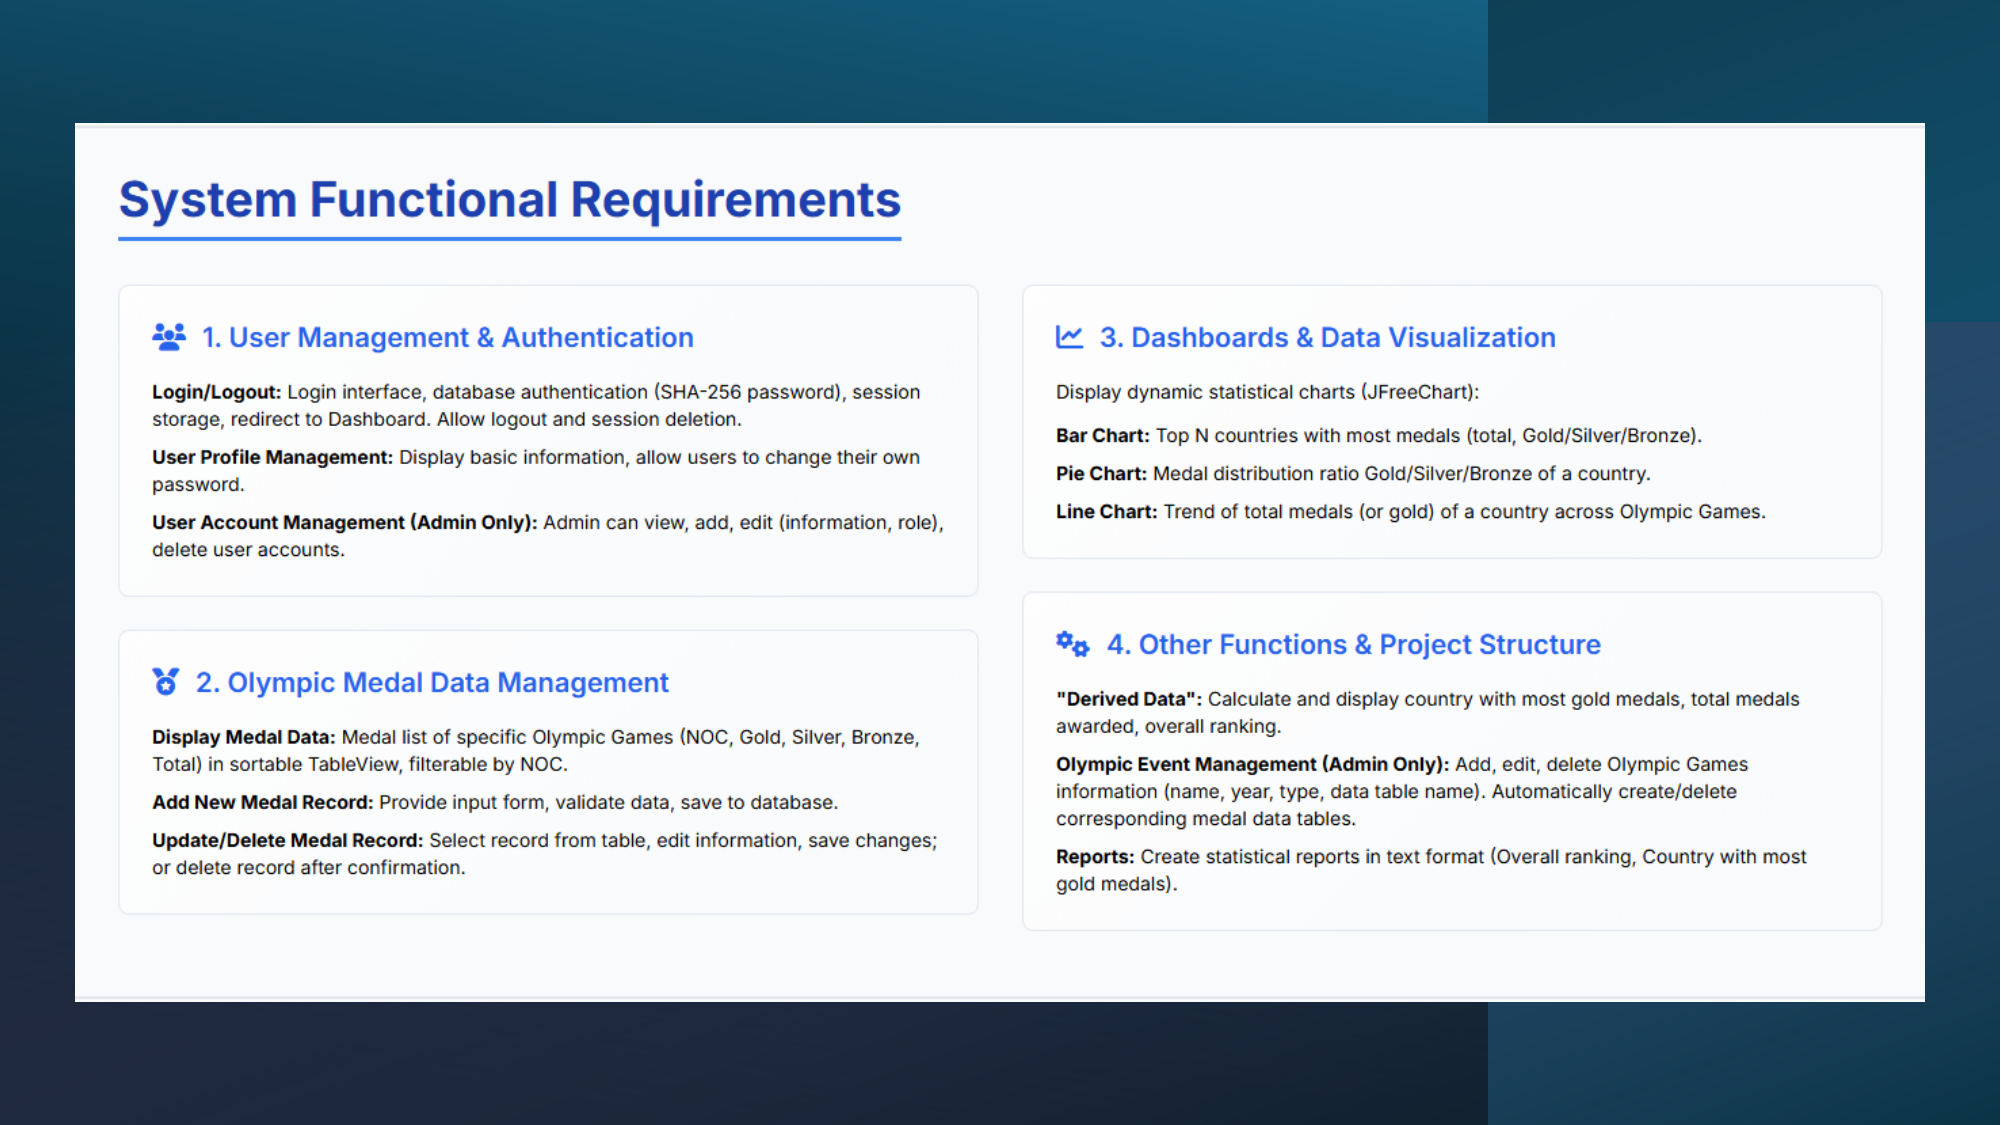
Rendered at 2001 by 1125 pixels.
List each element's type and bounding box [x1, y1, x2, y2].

picture [74, 122, 1926, 1003]
text_box [0, 321, 2000, 1125]
text_box [0, 0, 1489, 321]
text_box [1489, 0, 2000, 321]
